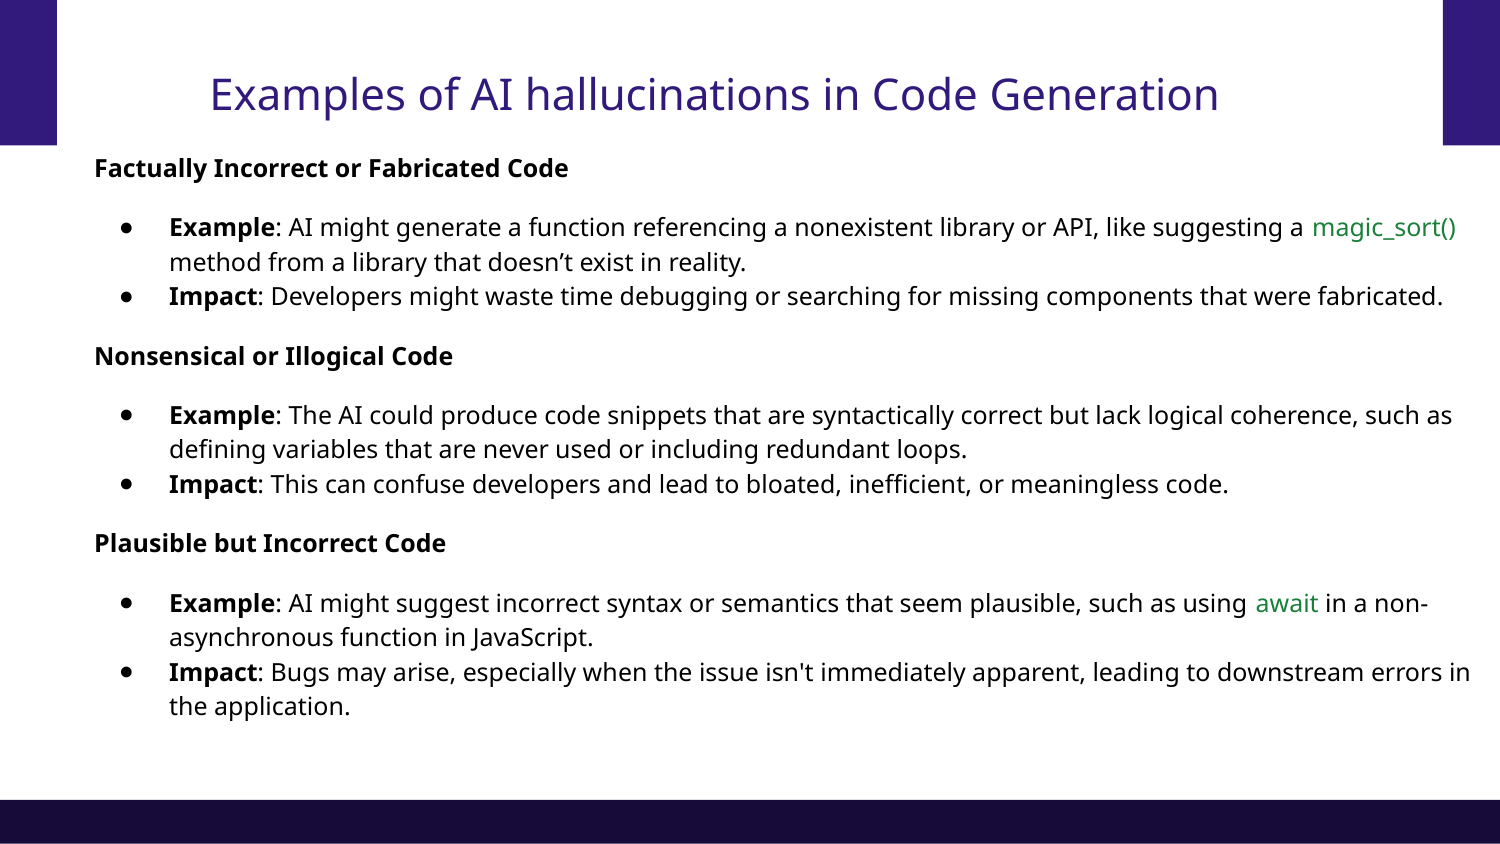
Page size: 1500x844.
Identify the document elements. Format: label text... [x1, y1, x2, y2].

list Factually Incorrect or Fabricated Code Example: AI might generate a function referencing a nonexistent library or API, like suggesting a magic_sort() method from a library that doesn’t exist in reality. Impact: Developers might waste time debugging or searching for missing components that were fabricated. Nonsensical or Illogical Code Example: The AI could produce code snippets that are syntactically correct but lack logical coherence, such as defining variables that are never used or including redundant loops. Impact: This can confuse developers and lead to bloated, inefficient, or meaningless code. Plausible but Incorrect Code Example: AI might suggest incorrect syntax or semantics that seem plausible, such as using await in a non-asynchronous function in JavaScript. Impact: Bugs may arise, especially when the issue isn't immediately apparent, leading to downstream errors in the application. [79, 128, 1494, 751]
title Examples of AI hallucinations in Code Generation [7, 24, 1423, 154]
